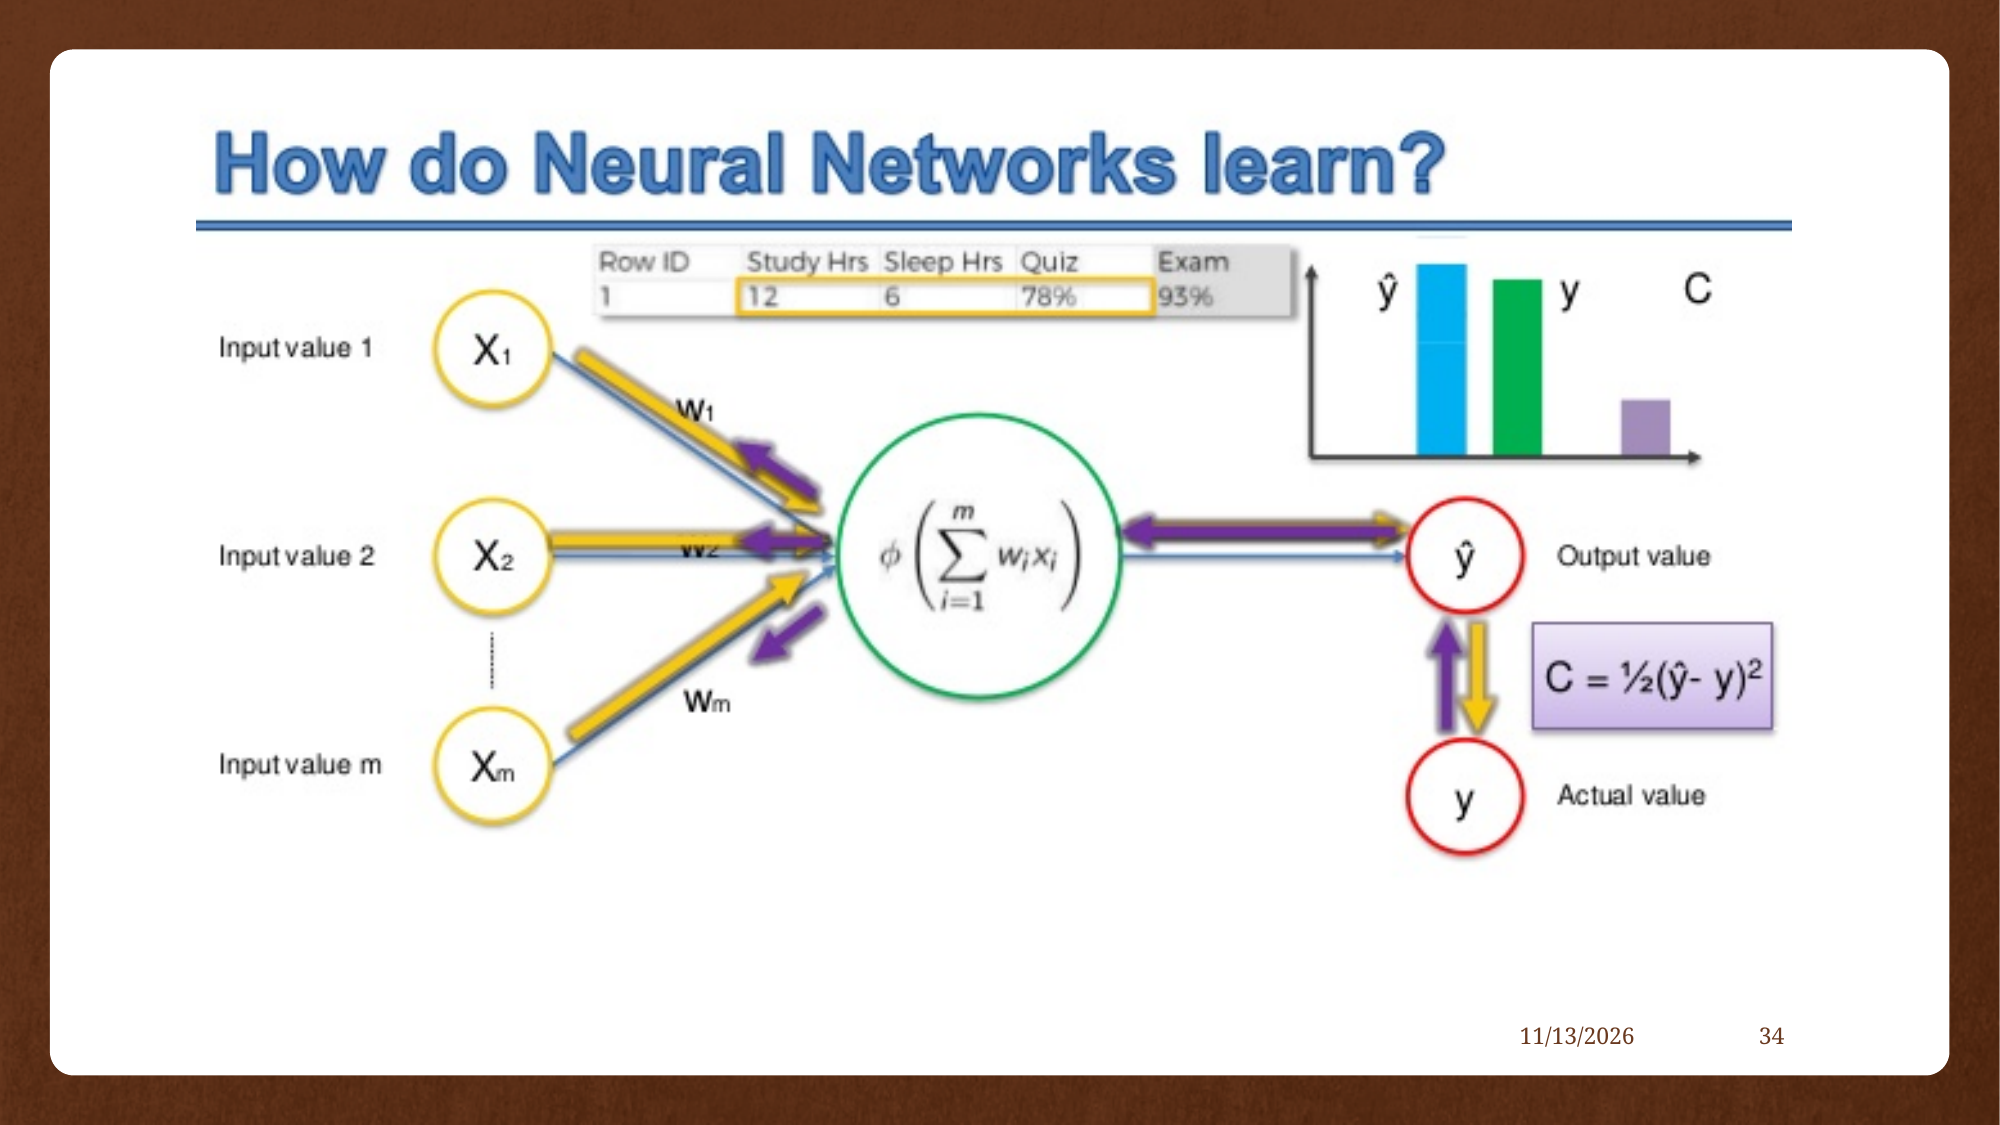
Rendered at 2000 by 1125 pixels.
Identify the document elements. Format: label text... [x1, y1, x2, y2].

slide_number 34 [1682, 1012, 1800, 1063]
picture [196, 108, 1792, 952]
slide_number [1449, 1012, 1650, 1063]
